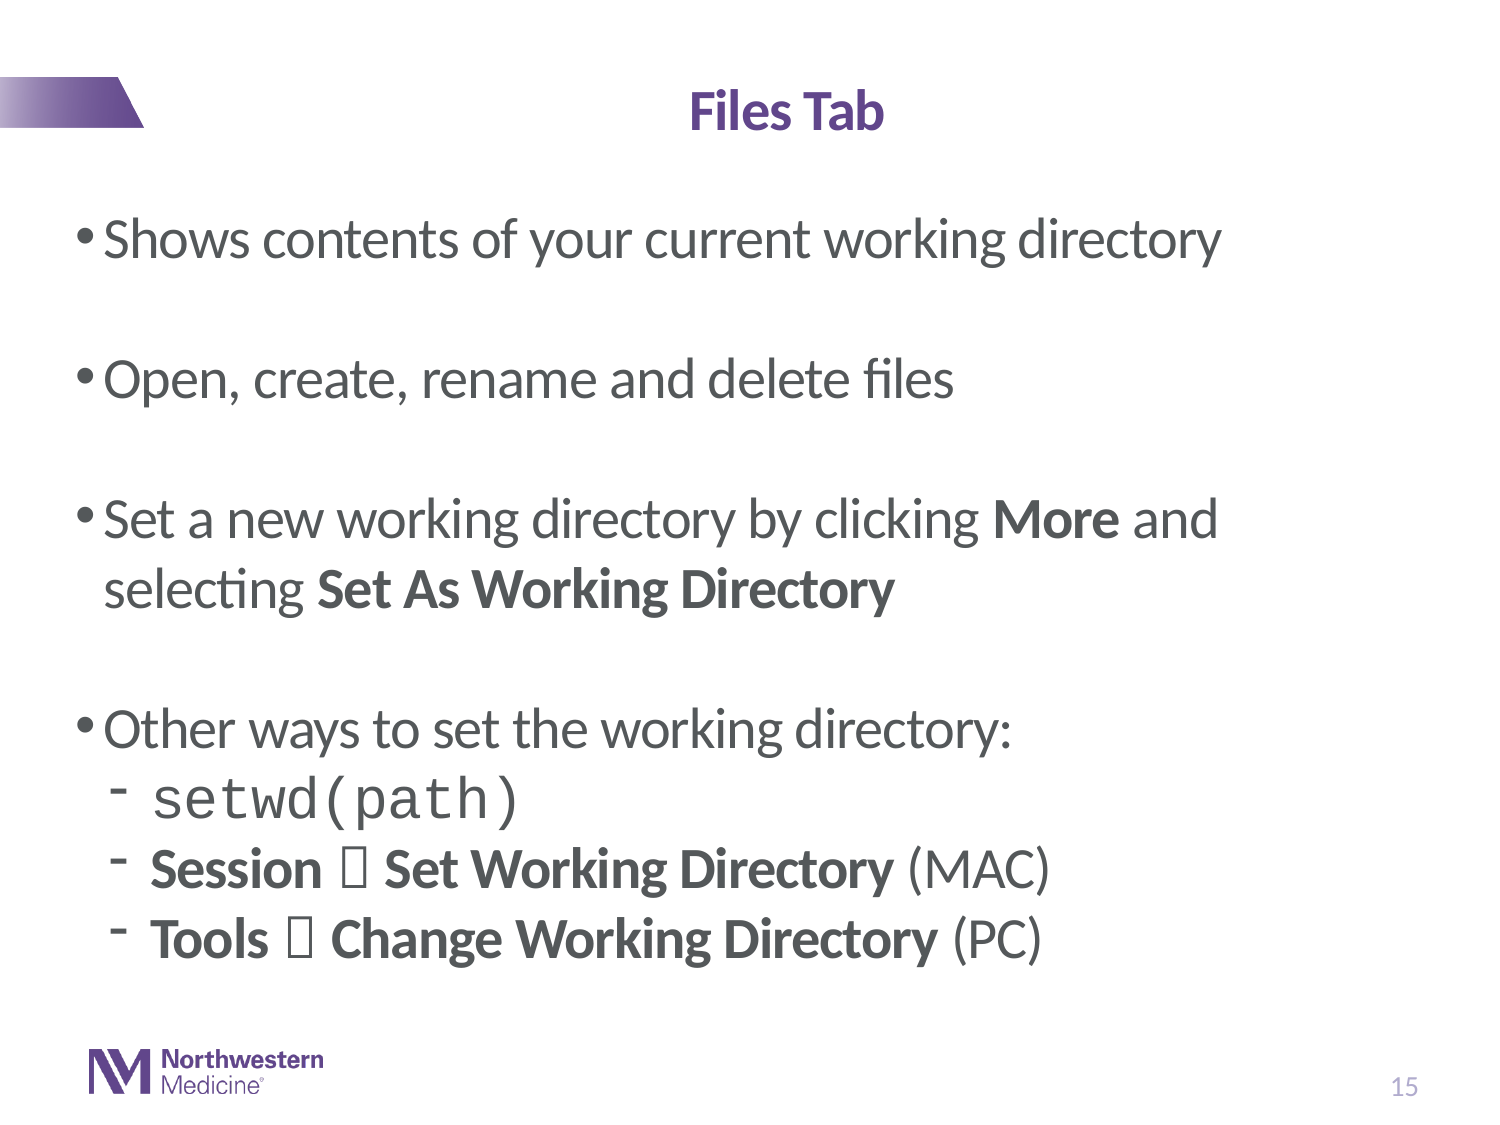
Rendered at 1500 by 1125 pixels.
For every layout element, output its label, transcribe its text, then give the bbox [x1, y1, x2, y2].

picture [89, 1049, 323, 1094]
list Shows contents of your current working directory Open, create, rename and delete files Set a new working directory by clicking More and selecting Set As Working Directory Other ways to set the working directory: setwd(path) Session  Set Working Directory (MAC) Tools  Change Working Directory (PC) [75, 200, 1425, 1010]
title Files Tab [162, 24, 1428, 150]
picture [0, 77, 144, 128]
slide_number 15 [1362, 1063, 1420, 1102]
